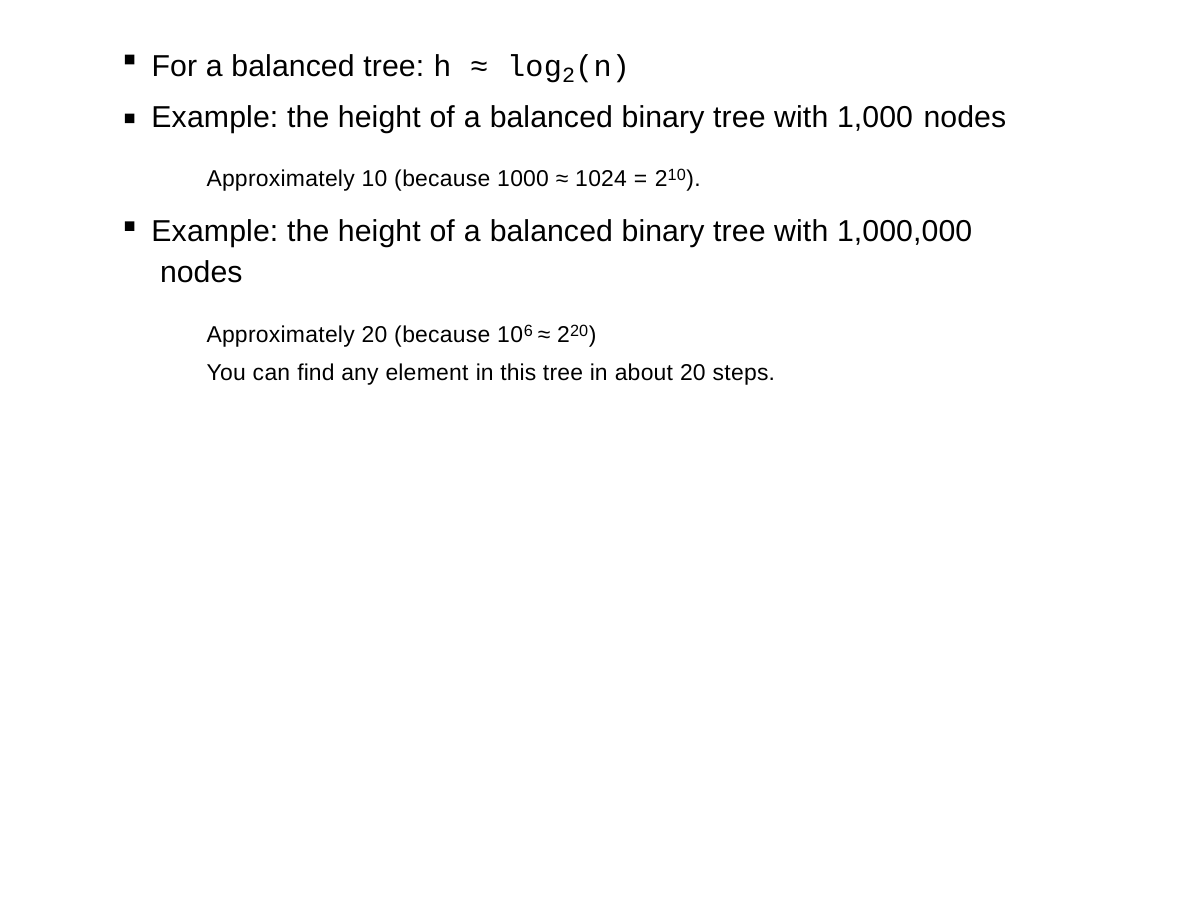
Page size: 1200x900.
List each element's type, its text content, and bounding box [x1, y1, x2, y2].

title For a balanced tree: h ≈ log2(n) [103, 38, 1097, 190]
text_box [124, 221, 135, 231]
text_box Example: the height of a balanced binary tree with 1,000 nodes Approximately 10 (because 1000 ≈ 1024 = 210). Example: the height of a balanced binary tree with 1,000,000 nodes Approximately 20 (because 106 ≈ 220) You can find any element in this tree in about 20 steps. [149, 96, 1009, 386]
text_box [124, 113, 135, 124]
